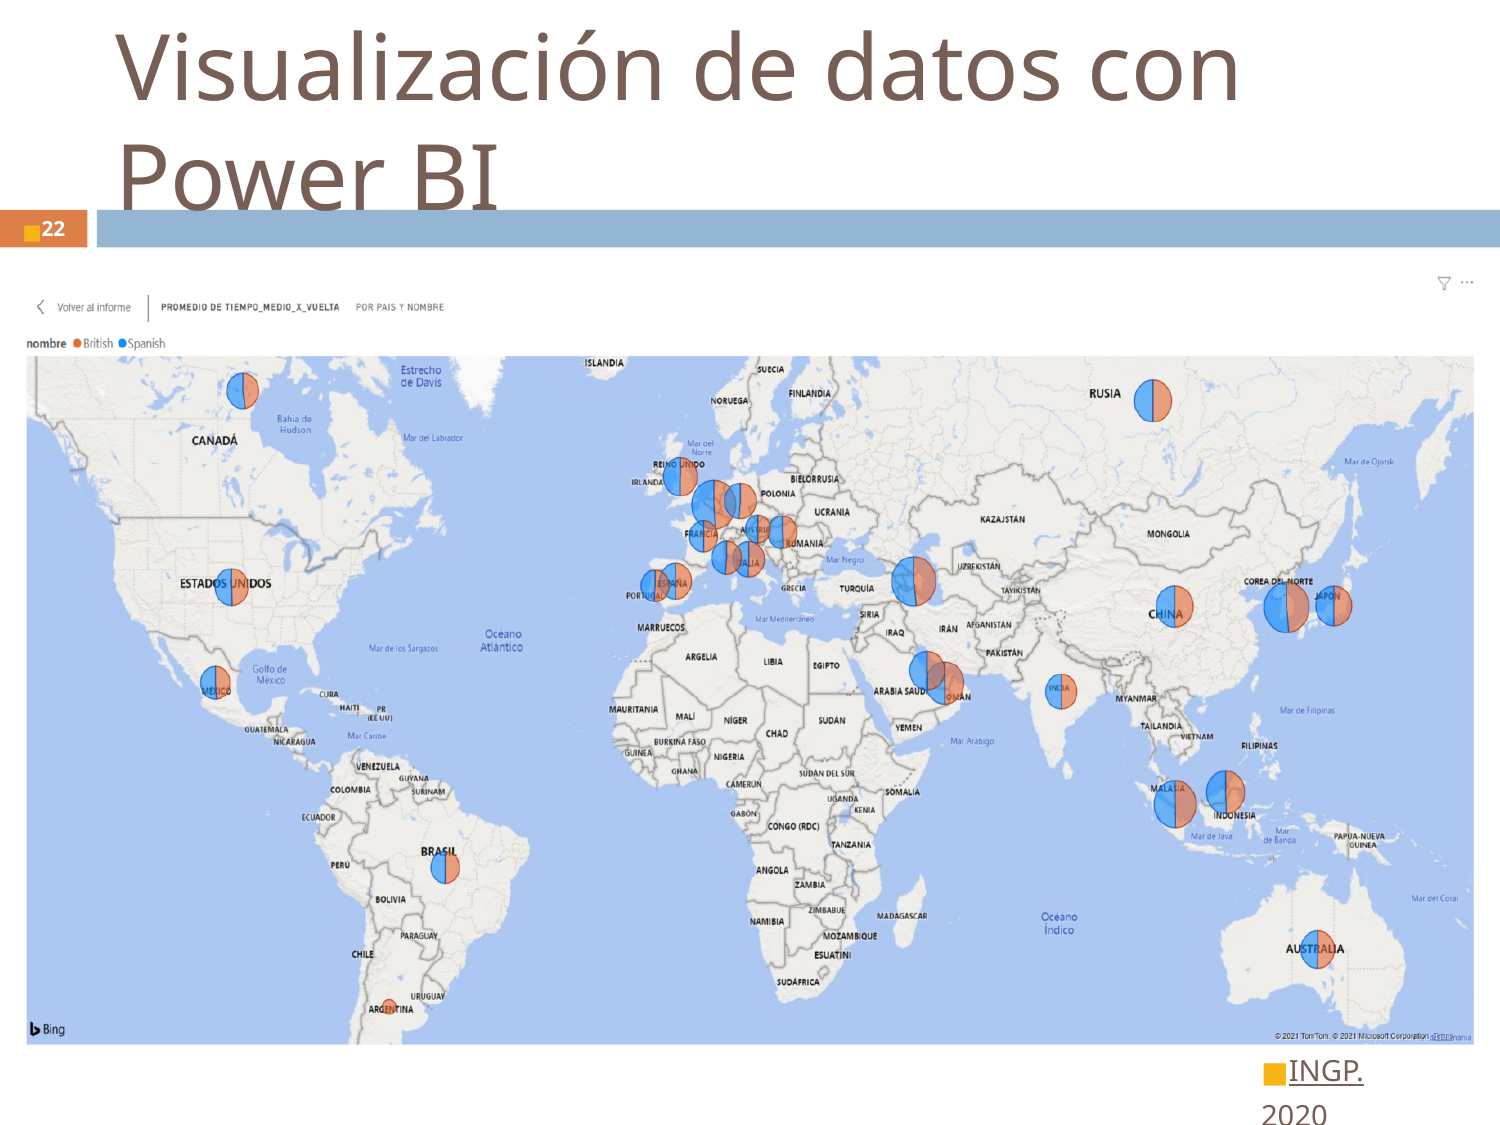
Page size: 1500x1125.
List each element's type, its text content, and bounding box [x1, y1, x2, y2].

title Visualización de datos con Power BI [100, 37, 1438, 200]
text_box ‹#› [0, 208, 88, 249]
picture [24, 273, 1476, 1046]
